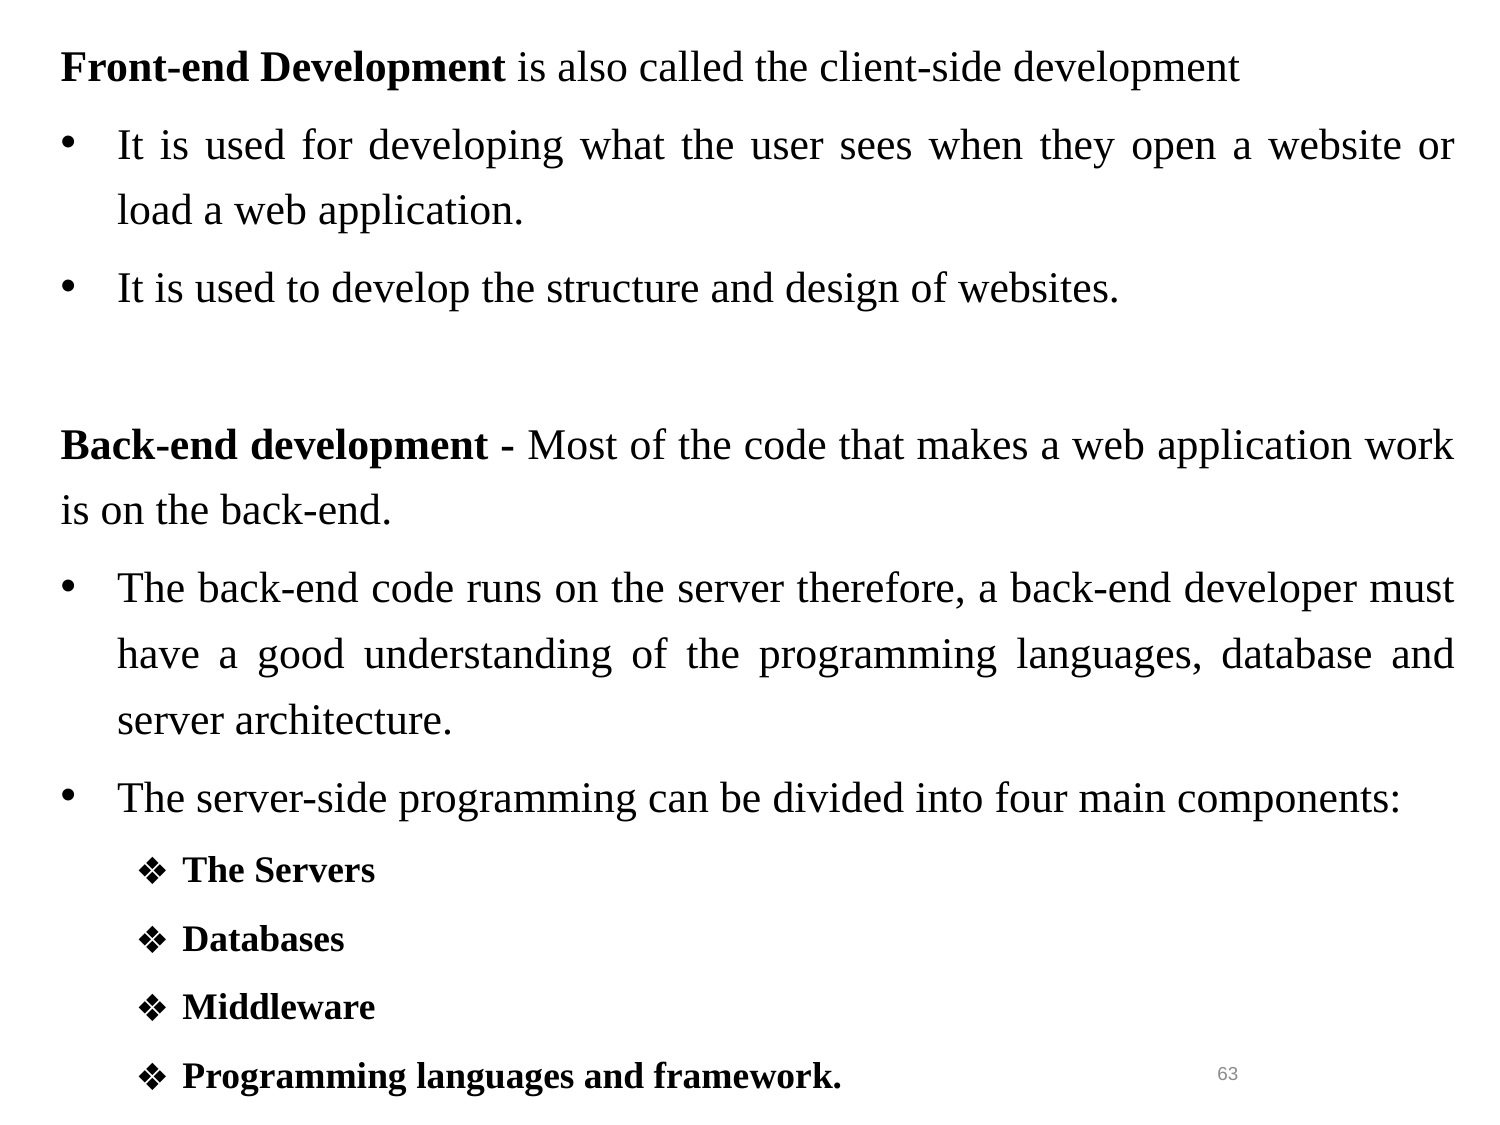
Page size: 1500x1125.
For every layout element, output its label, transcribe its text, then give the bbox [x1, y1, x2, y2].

slide_number 63 [1059, 1042, 1397, 1103]
list Front-end Development is also called the client-side development It is used for developing what the user sees when they open a website or load a web application. It is used to develop the structure and design of websites. Back-end development - Most of the code that makes a web application work is on the back-end. The back-end code runs on the server therefore, a back-end developer must have a good understanding of the programming languages, database and server architecture. The server-side programming can be divided into four main components: The Servers Databases Middleware Programming languages and framework. [45, 16, 1471, 1103]
